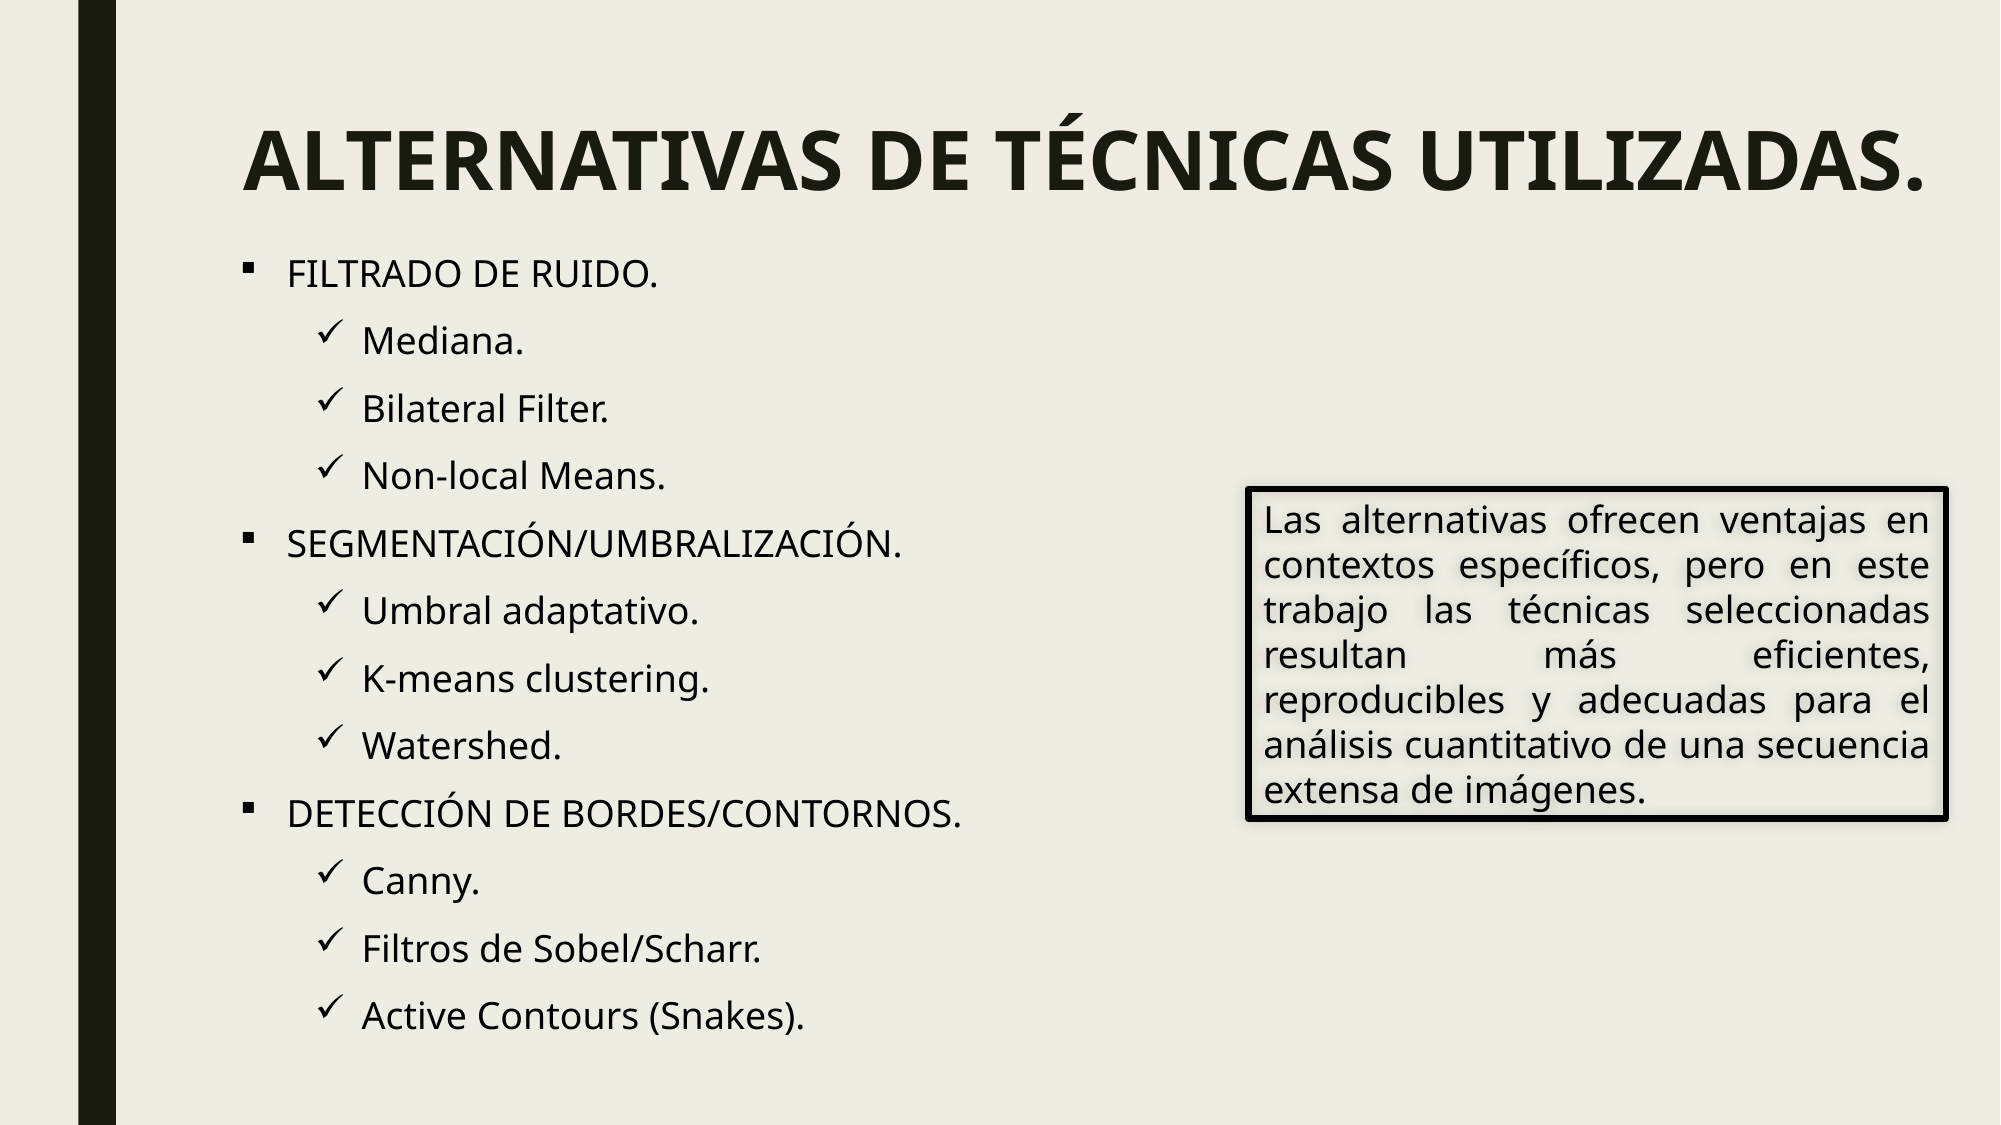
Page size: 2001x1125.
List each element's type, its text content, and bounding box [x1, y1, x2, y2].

title ALTERNATIVAS DE TÉCNICAS UTILIZADAS. [225, 112, 1946, 220]
text_box FILTRADO DE RUIDO. Mediana. Bilateral Filter. Non-local Means. SEGMENTACIÓN/UMBRALIZACIÓN. Umbral adaptativo. K-means clustering. Watershed. DETECCIÓN DE BORDES/CONTORNOS. Canny. Filtros de Sobel/Scharr. Active Contours (Snakes). [225, 220, 1946, 1045]
text_box Las alternativas ofrecen ventajas en contextos específicos, pero en este trabajo las técnicas seleccionadas resultan más eficientes, reproducibles y adecuadas para el análisis cuantitativo de una secuencia extensa de imágenes. [1248, 488, 1946, 819]
